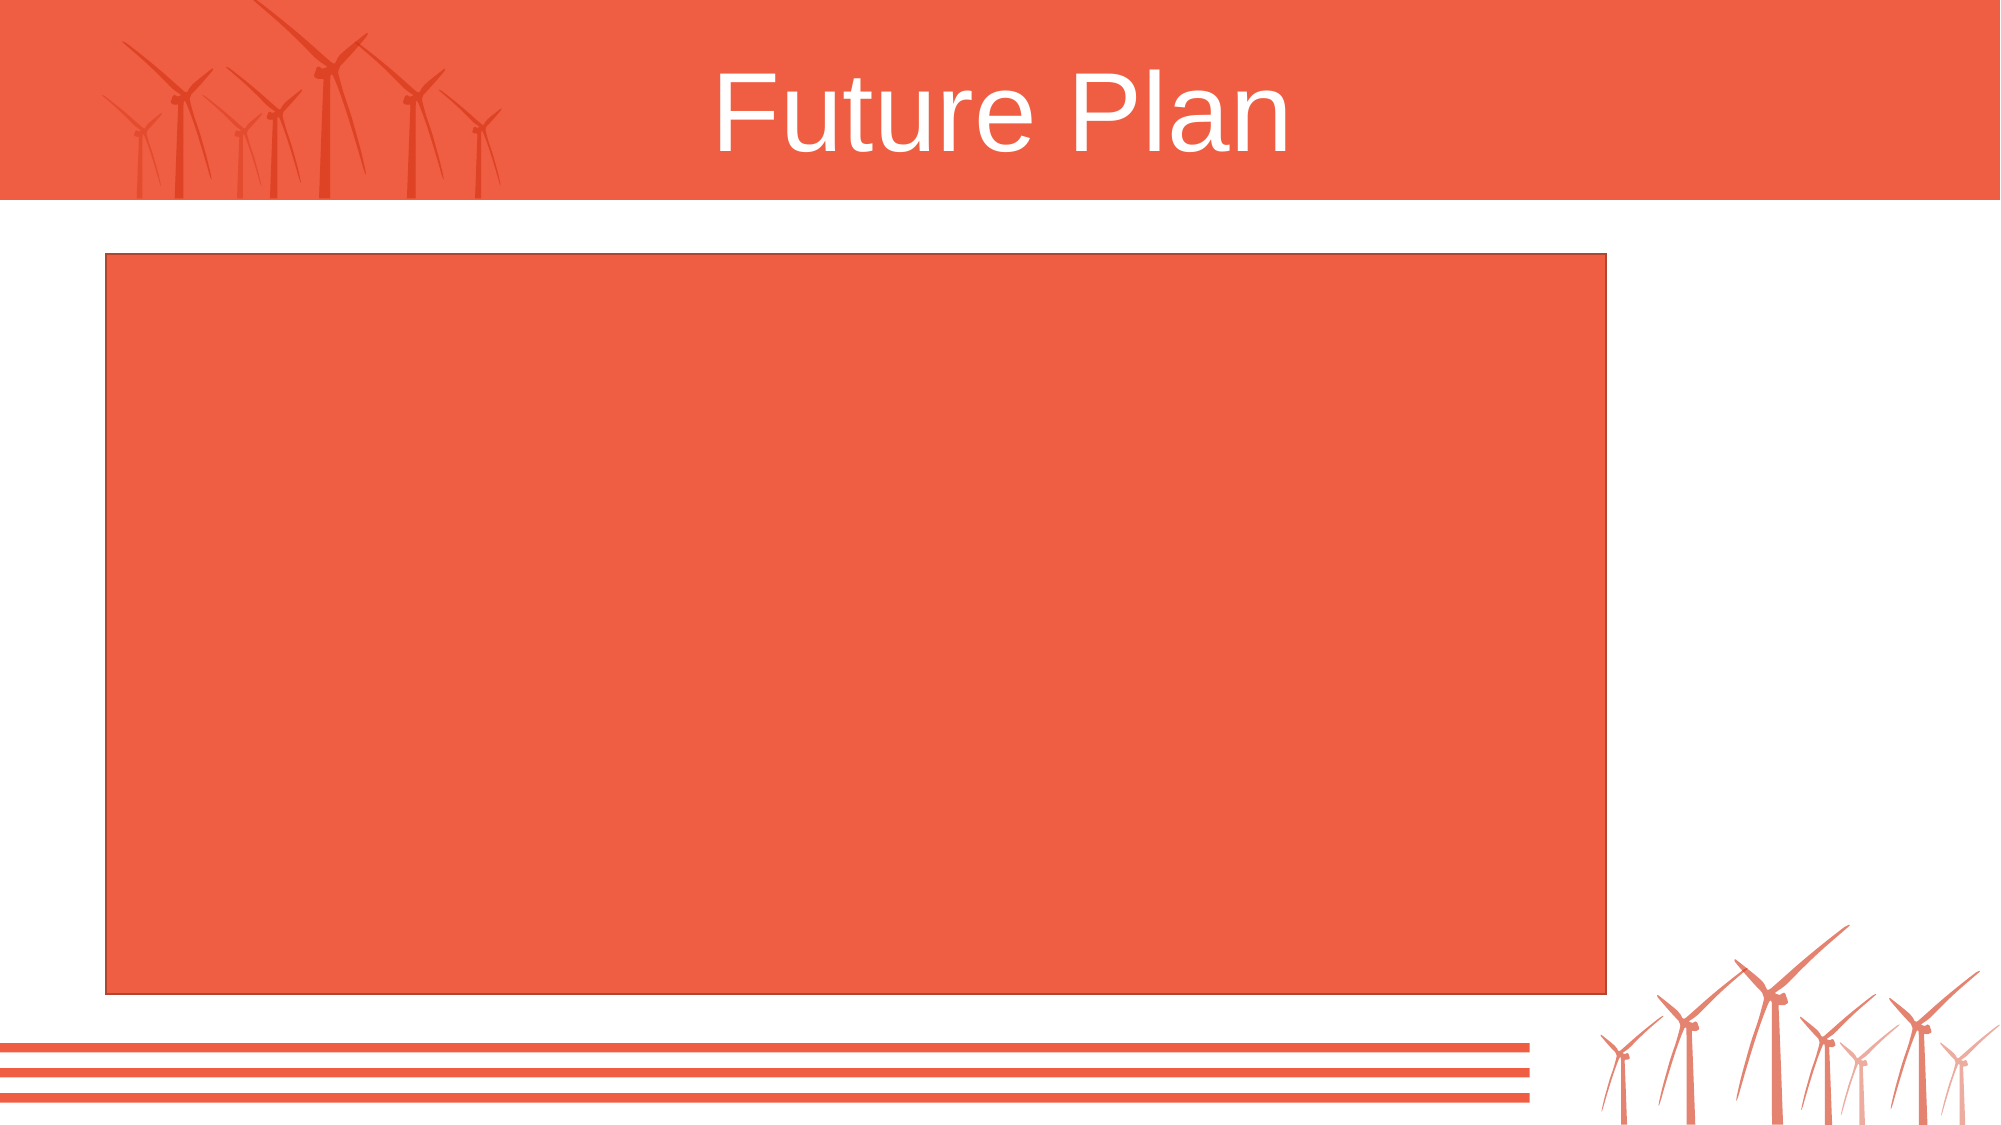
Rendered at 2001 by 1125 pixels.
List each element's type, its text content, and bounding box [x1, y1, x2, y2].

list Future Plan [53, 55, 1952, 175]
text_box [105, 253, 1607, 995]
